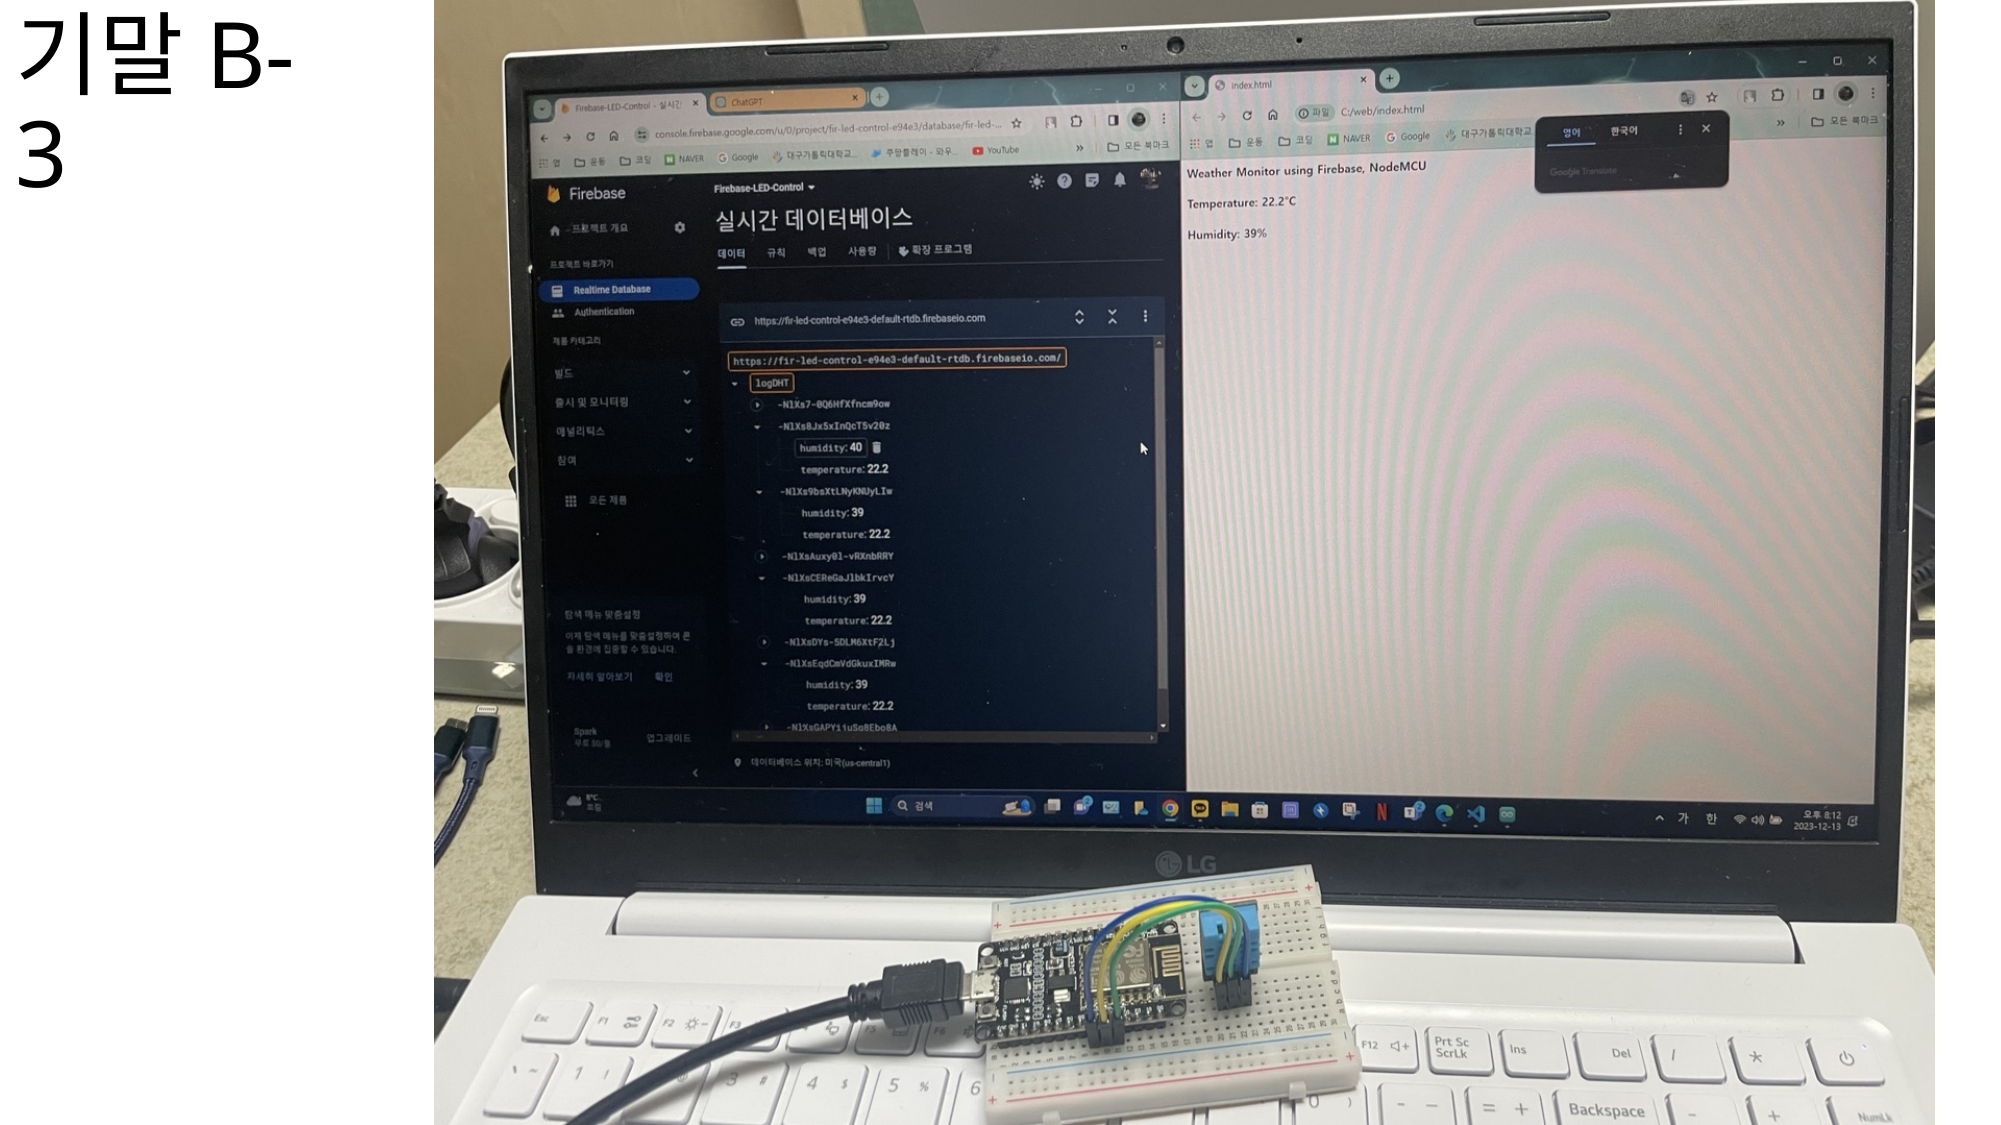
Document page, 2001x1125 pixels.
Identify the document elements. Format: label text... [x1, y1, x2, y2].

picture [434, 0, 1935, 1125]
title 기말B-3 [0, 0, 361, 218]
